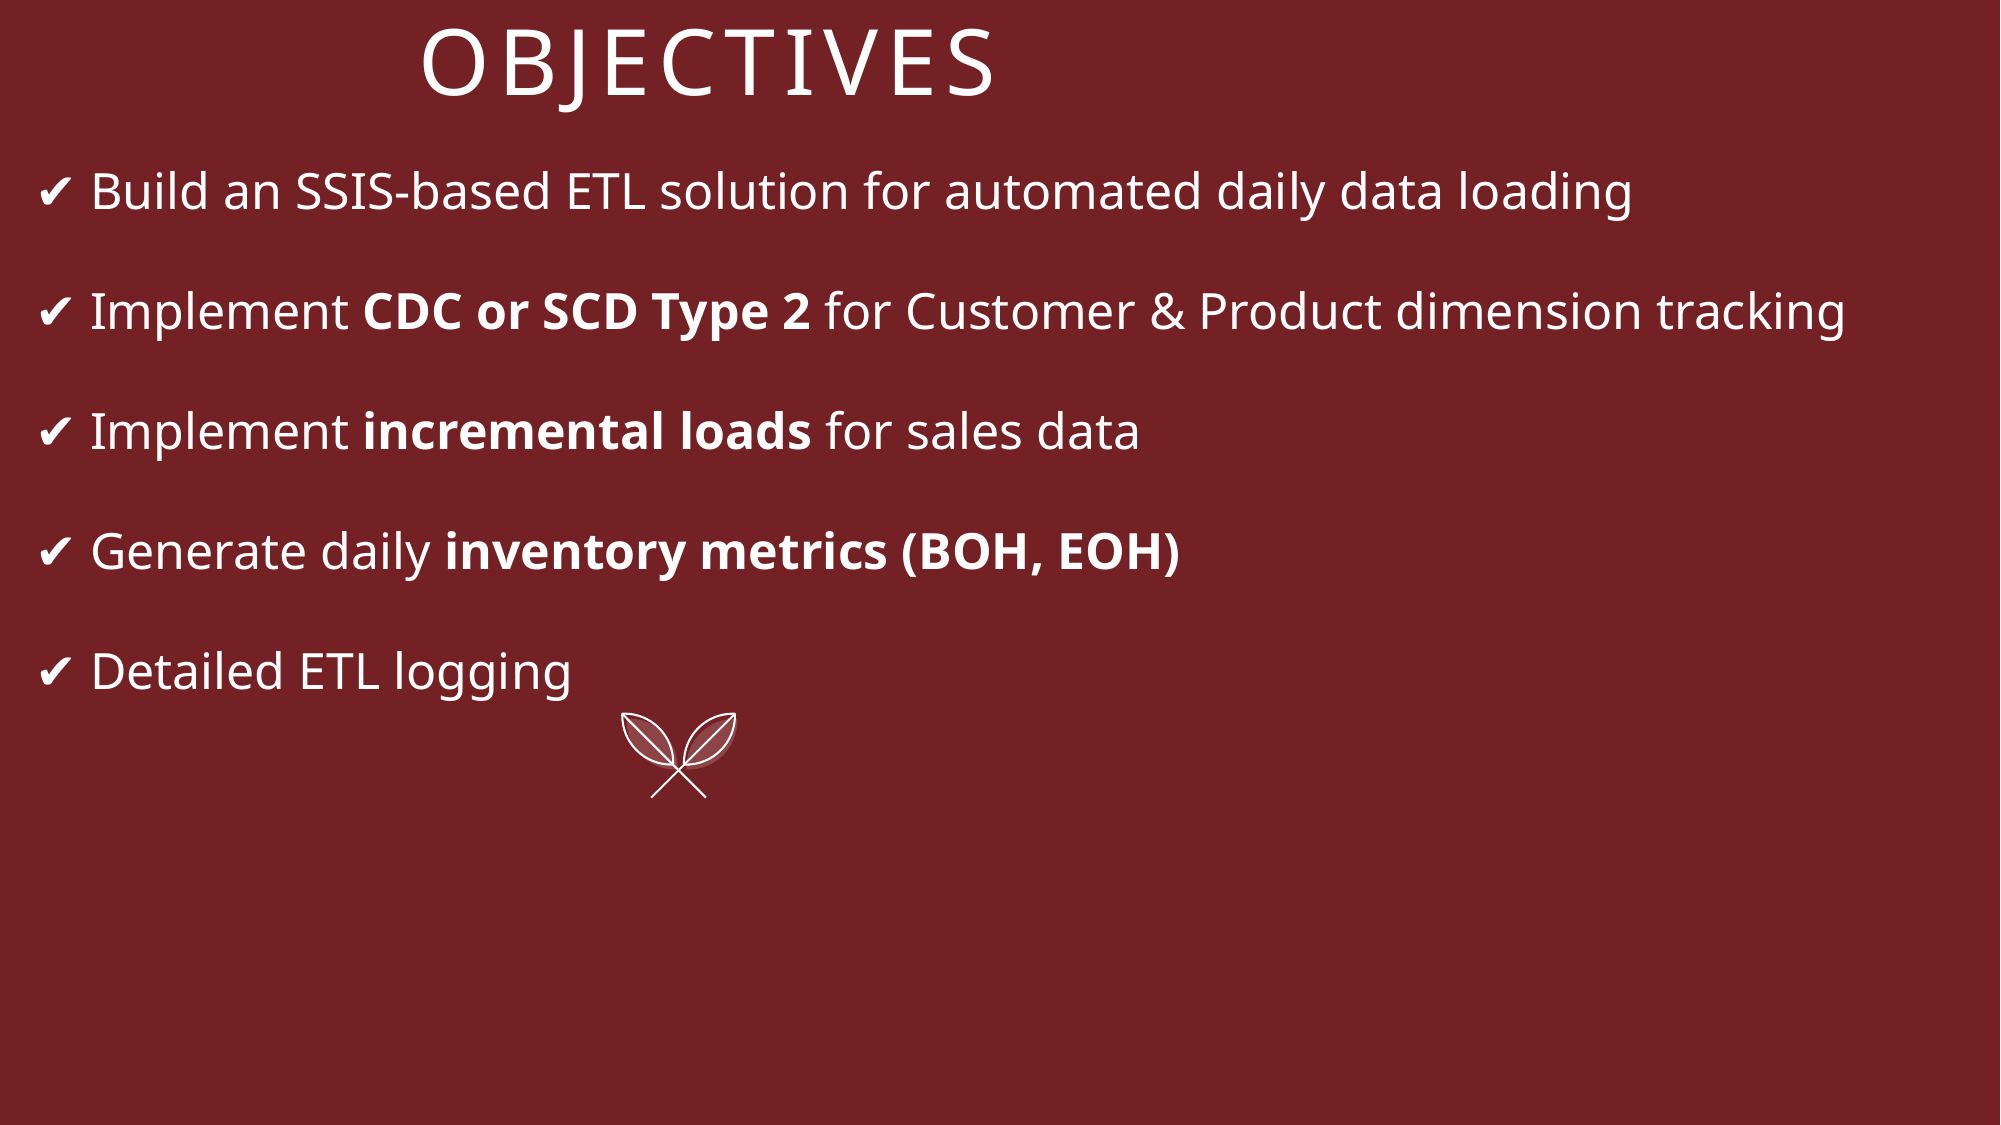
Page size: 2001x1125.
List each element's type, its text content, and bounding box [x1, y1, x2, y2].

title Objectives [205, 20, 1210, 114]
text_box ✔ Build an SSIS-based ETL solution for automated daily data loading ✔ Implement CDC or SCD Type 2 for Customer & Product dimension tracking ✔ Implement incremental loads for sales data ✔ Generate daily inventory metrics (BOH, EOH) ✔ Detailed ETL logging [20, 152, 1883, 768]
